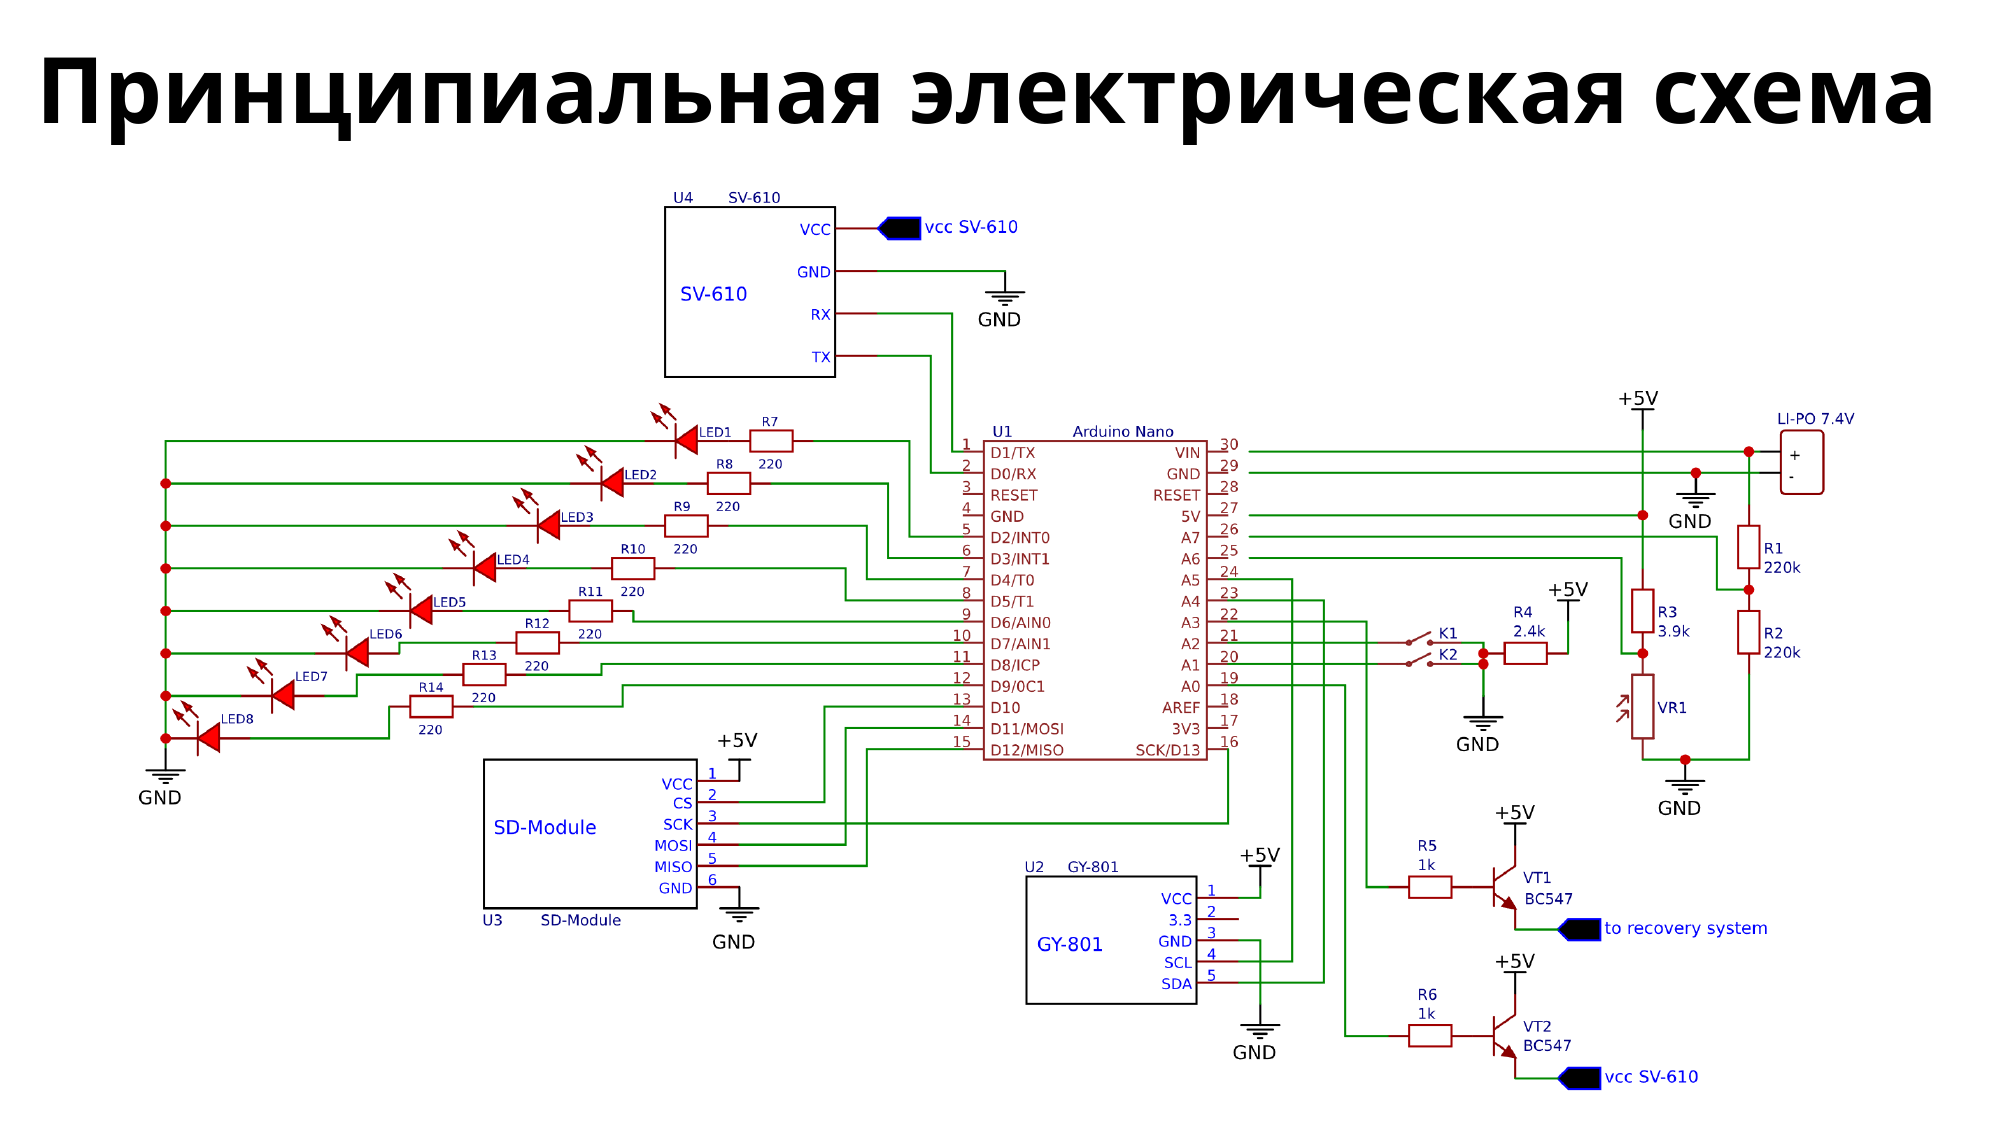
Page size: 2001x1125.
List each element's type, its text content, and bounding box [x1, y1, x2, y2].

picture [125, 175, 1875, 1112]
text_box Принципиальная электрическая схема [0, 0, 2000, 188]
